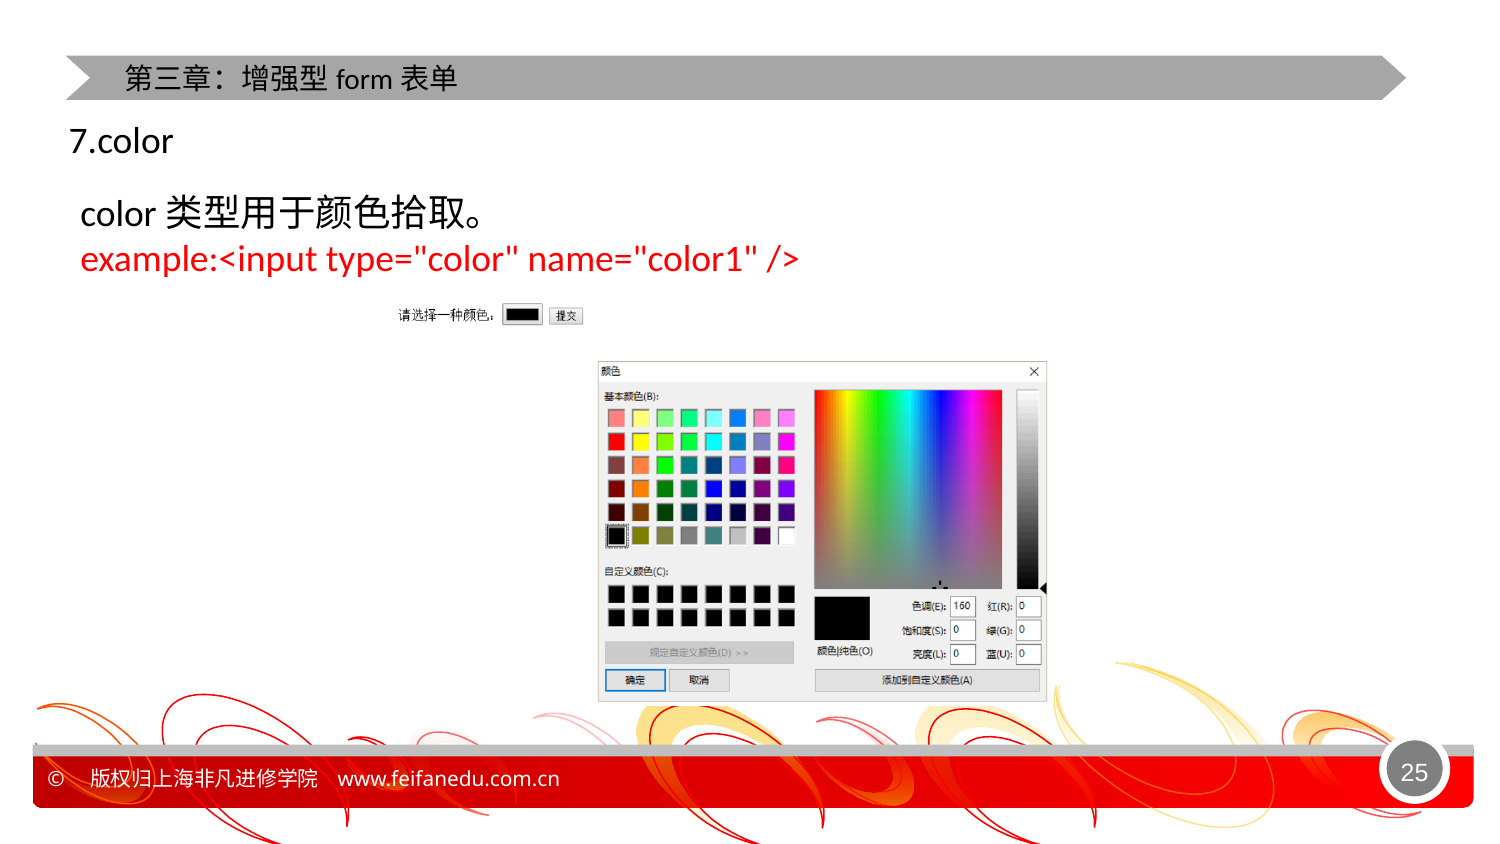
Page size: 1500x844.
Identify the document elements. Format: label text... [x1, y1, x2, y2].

text_box 第三章：增强型form表单 [109, 52, 474, 103]
text_box [65, 55, 109, 100]
picture [396, 299, 1051, 706]
text_box 7.color [53, 109, 358, 169]
text_box color类型用于颜色拾取。 example:<input type="color" name="color1" /> [65, 181, 1007, 286]
text_box [474, 55, 1407, 100]
slide_number 25 [1379, 748, 1451, 800]
